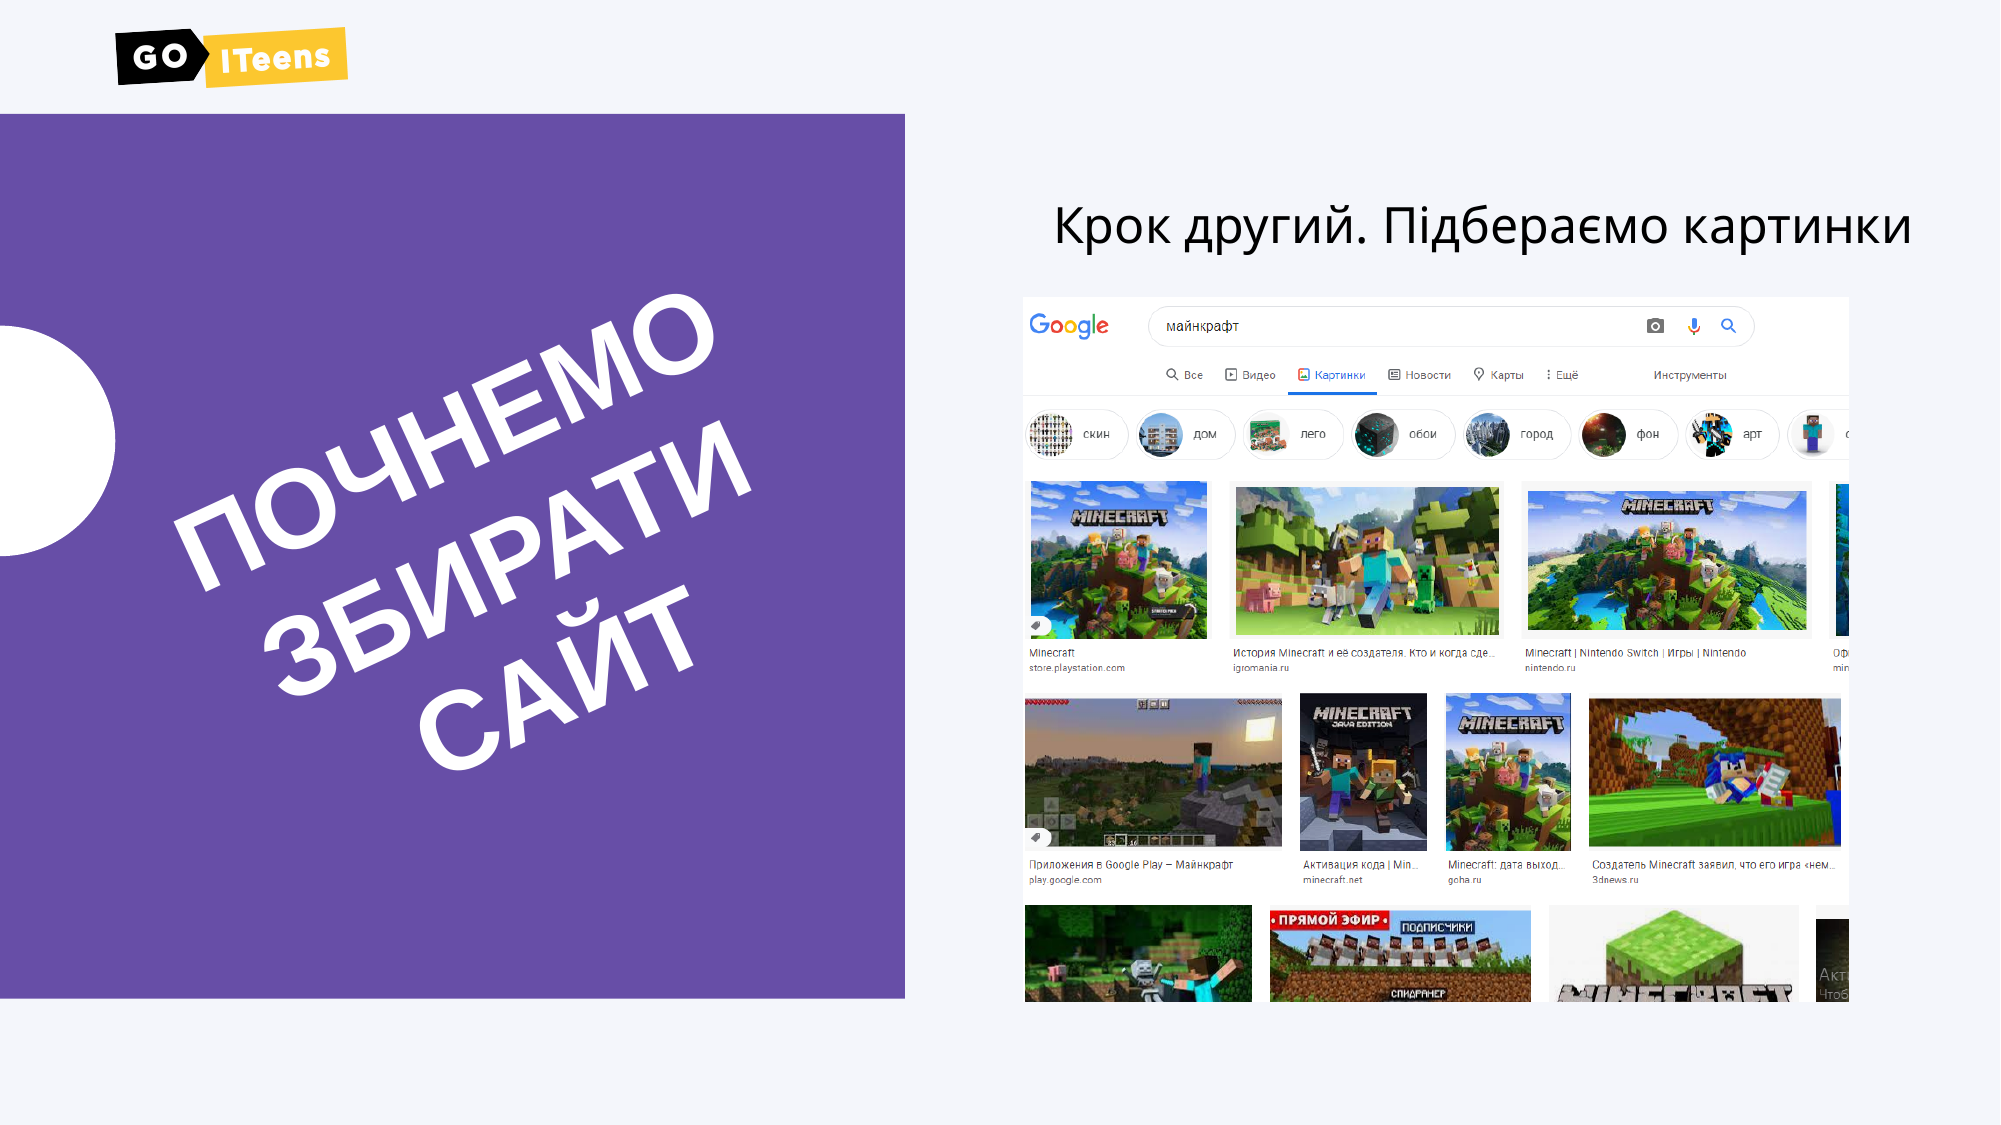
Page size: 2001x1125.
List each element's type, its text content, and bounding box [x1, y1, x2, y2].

picture [1023, 297, 1849, 1003]
text_box ПОЧНЕМО ЗБИРАТИ САЙТ [105, 222, 788, 645]
text_box Крок другий. Підбераємо картинки [1038, 186, 1950, 261]
picture [115, 27, 348, 88]
